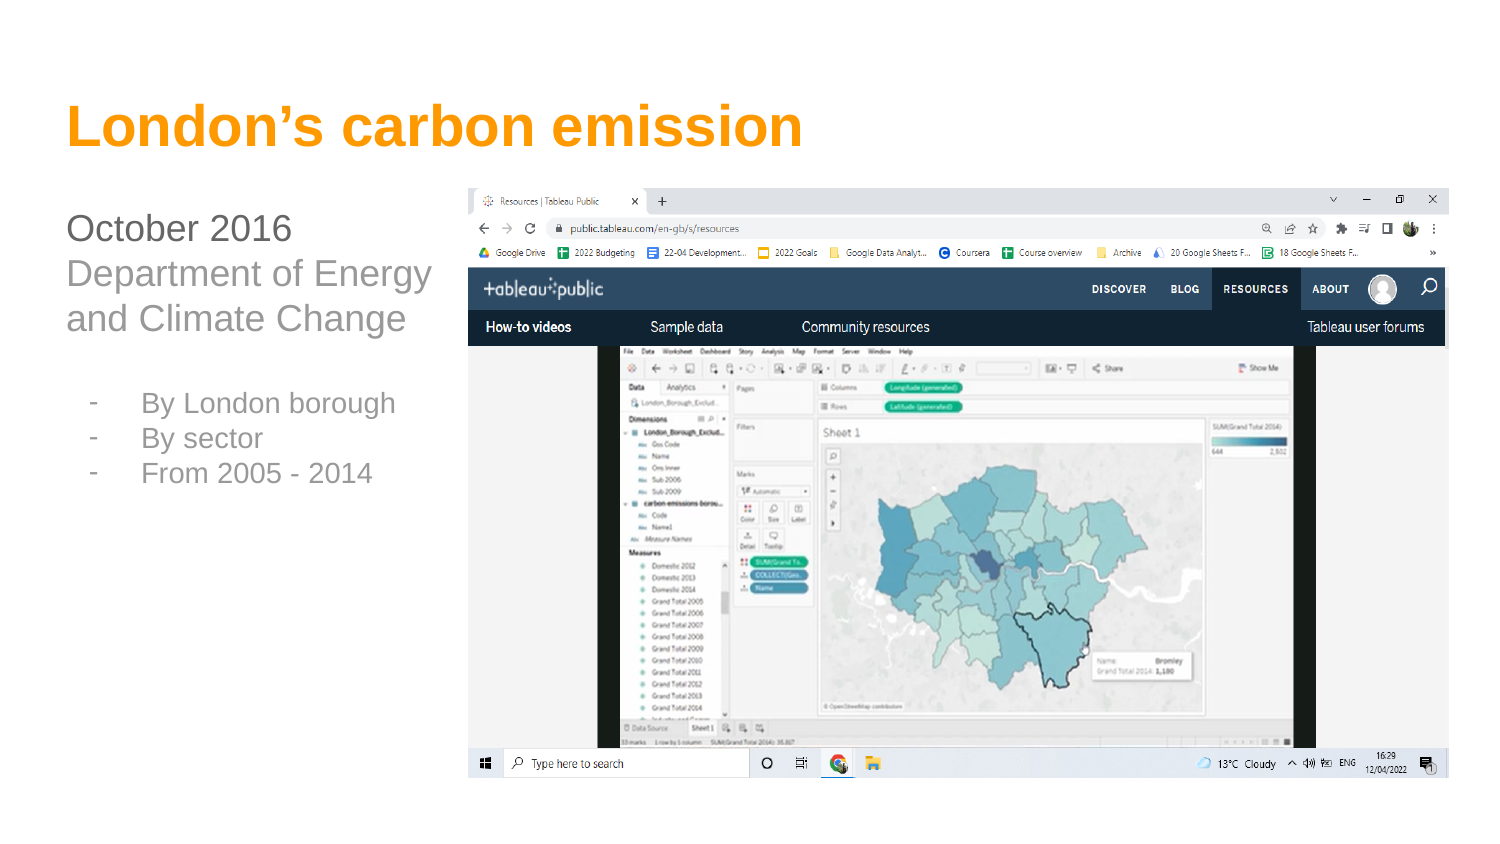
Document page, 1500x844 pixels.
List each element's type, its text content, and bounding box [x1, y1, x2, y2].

picture [468, 188, 1450, 779]
list October 2016 Department of Energy and Climate Change By London borough By sector From 2005 - 2014 [51, 189, 451, 789]
title London’s carbon emission [51, 72, 1449, 167]
